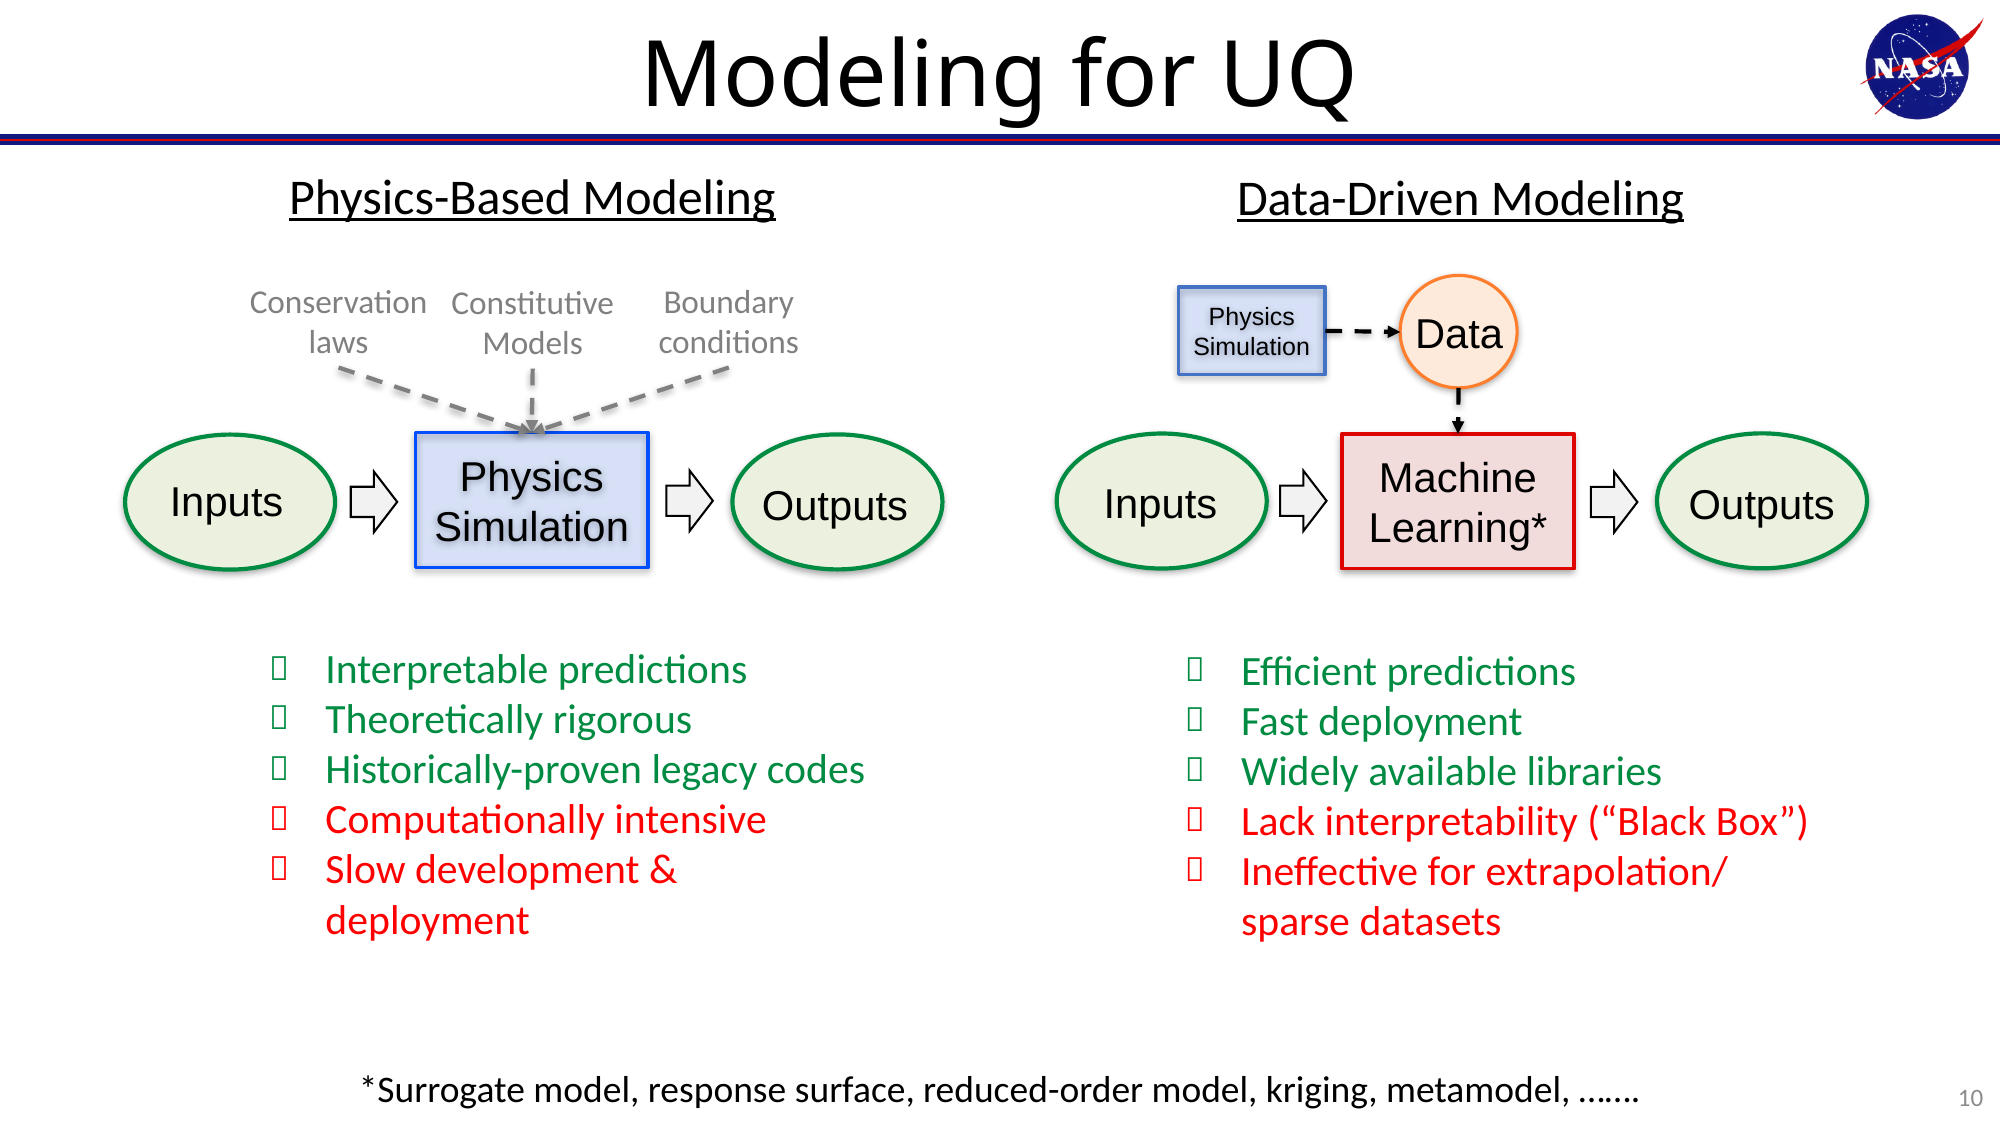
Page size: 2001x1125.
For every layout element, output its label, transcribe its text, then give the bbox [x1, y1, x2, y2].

text_box *Surrogate model, response surface, reduced-order model, kriging, metamodel, ……. [344, 1057, 1658, 1117]
text_box Efficient predictions Fast deployment Widely available libraries Lack interpretability (“Black Box”) Ineffective for extrapolation/ sparse datasets [1169, 636, 1830, 952]
title Modeling for UQ [137, 0, 1863, 186]
slide_number 10 [1548, 1066, 1999, 1125]
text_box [1178, 287, 1400, 375]
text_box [1056, 275, 1868, 569]
text_box Interpretable predictions Theoretically rigorous Historically-proven legacy codes Computationally intensive Slow development & deployment [254, 634, 882, 950]
text_box Data-Driven Modeling [1222, 158, 1700, 234]
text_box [125, 272, 943, 570]
picture [1863, 12, 1985, 121]
text_box Physics-Based Modeling [274, 157, 791, 233]
